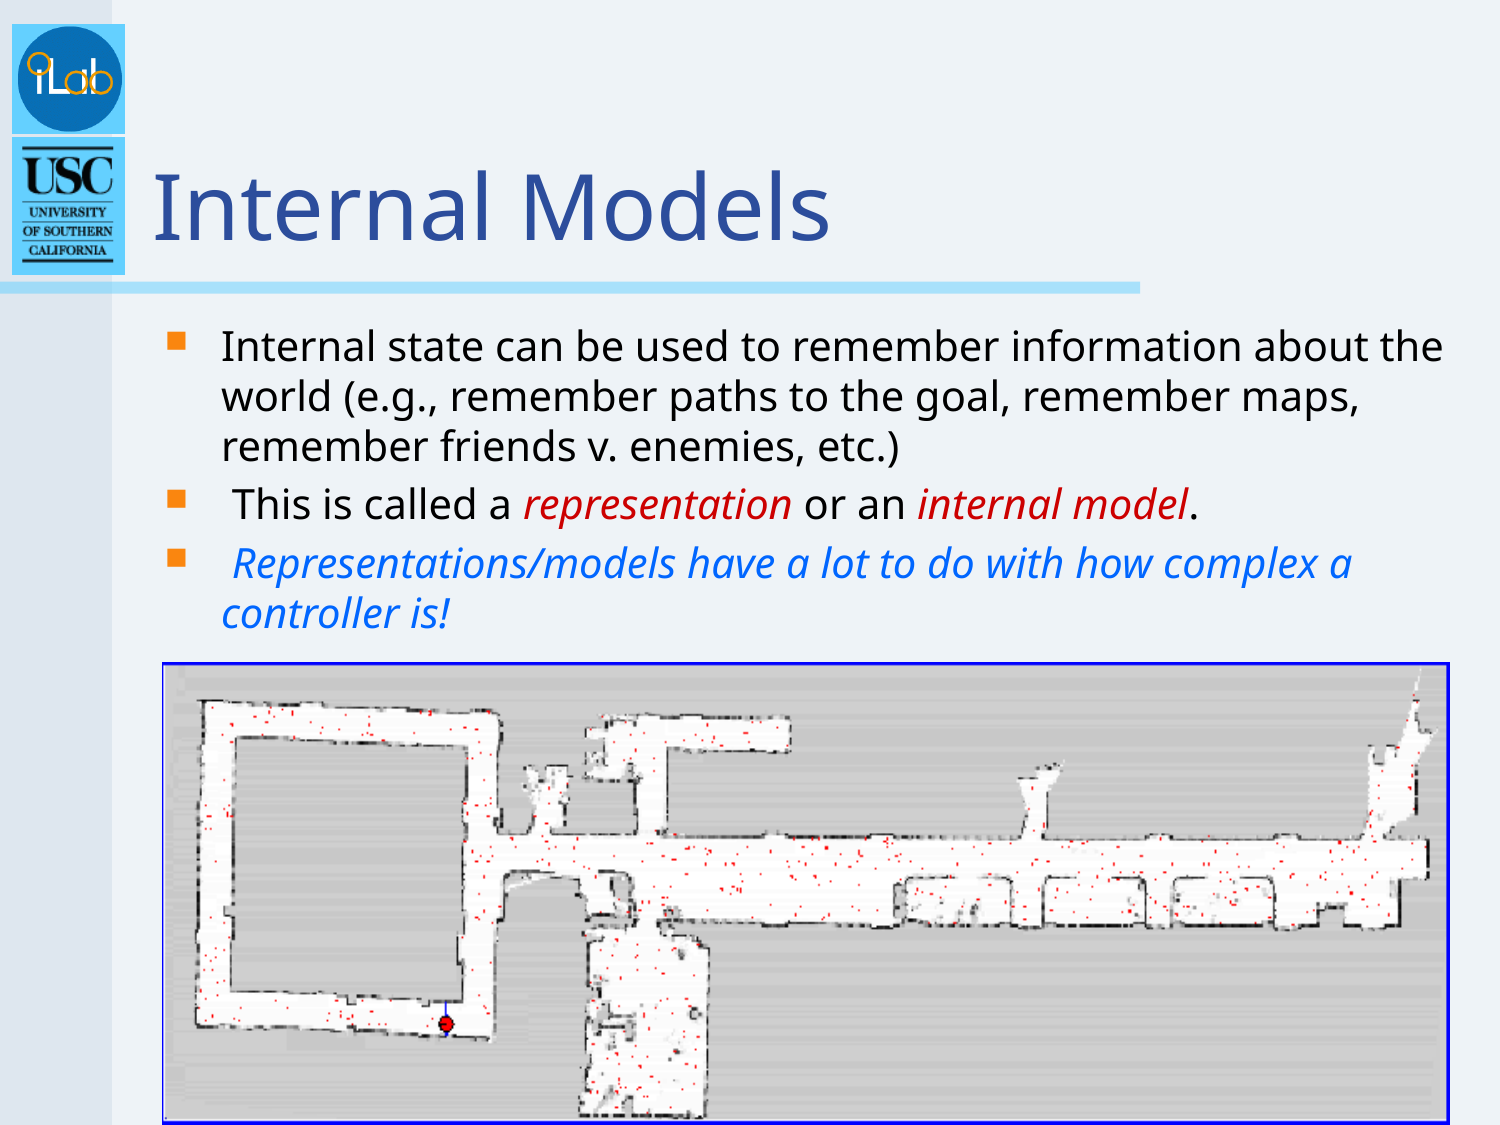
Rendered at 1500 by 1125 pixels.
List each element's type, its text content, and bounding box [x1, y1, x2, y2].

picture [12, 24, 125, 134]
title Internal Models [137, 141, 1476, 267]
list Internal state can be used to remember information about the world (e.g., remember paths to the goal, remember maps, remember friends v. enemies, etc.) This is called a representation or an internal model. Representations/models have a lot to do with how complex a controller is! [149, 312, 1481, 713]
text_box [162, 662, 1451, 1125]
picture [12, 137, 125, 275]
